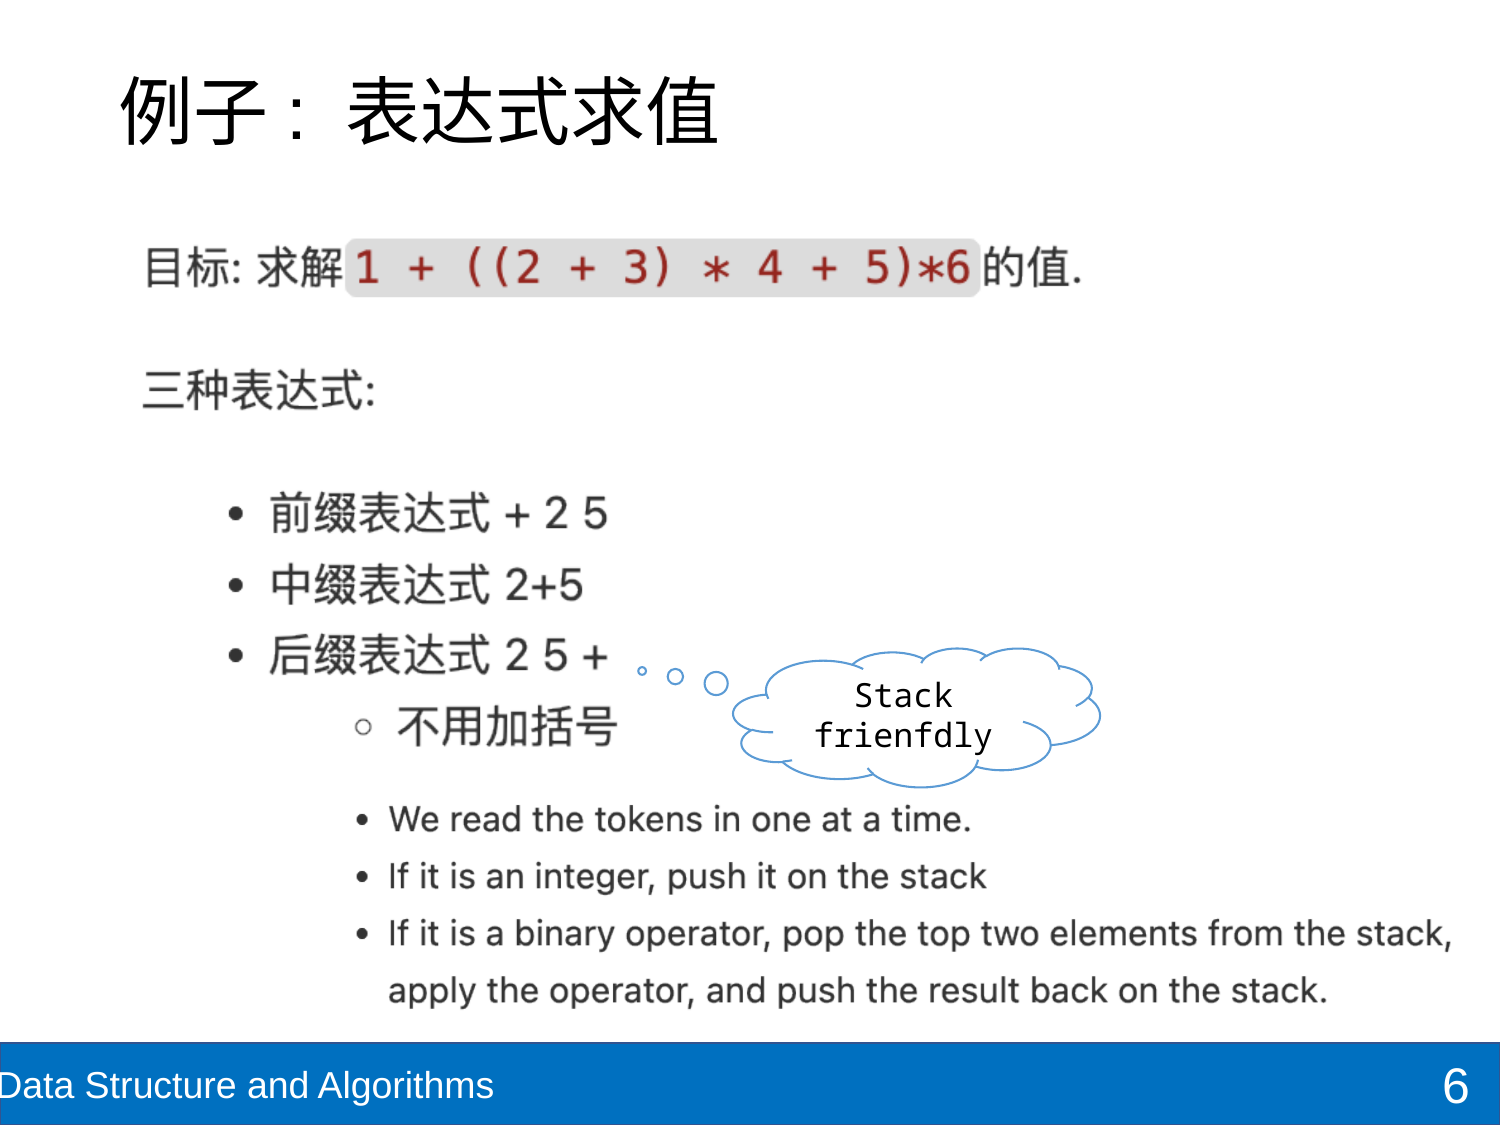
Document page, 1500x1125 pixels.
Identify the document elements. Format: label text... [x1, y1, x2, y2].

title 例子: 表达式求值 [103, 59, 1397, 171]
slide_number 6 [1147, 1054, 1485, 1114]
picture [103, 194, 1500, 1037]
